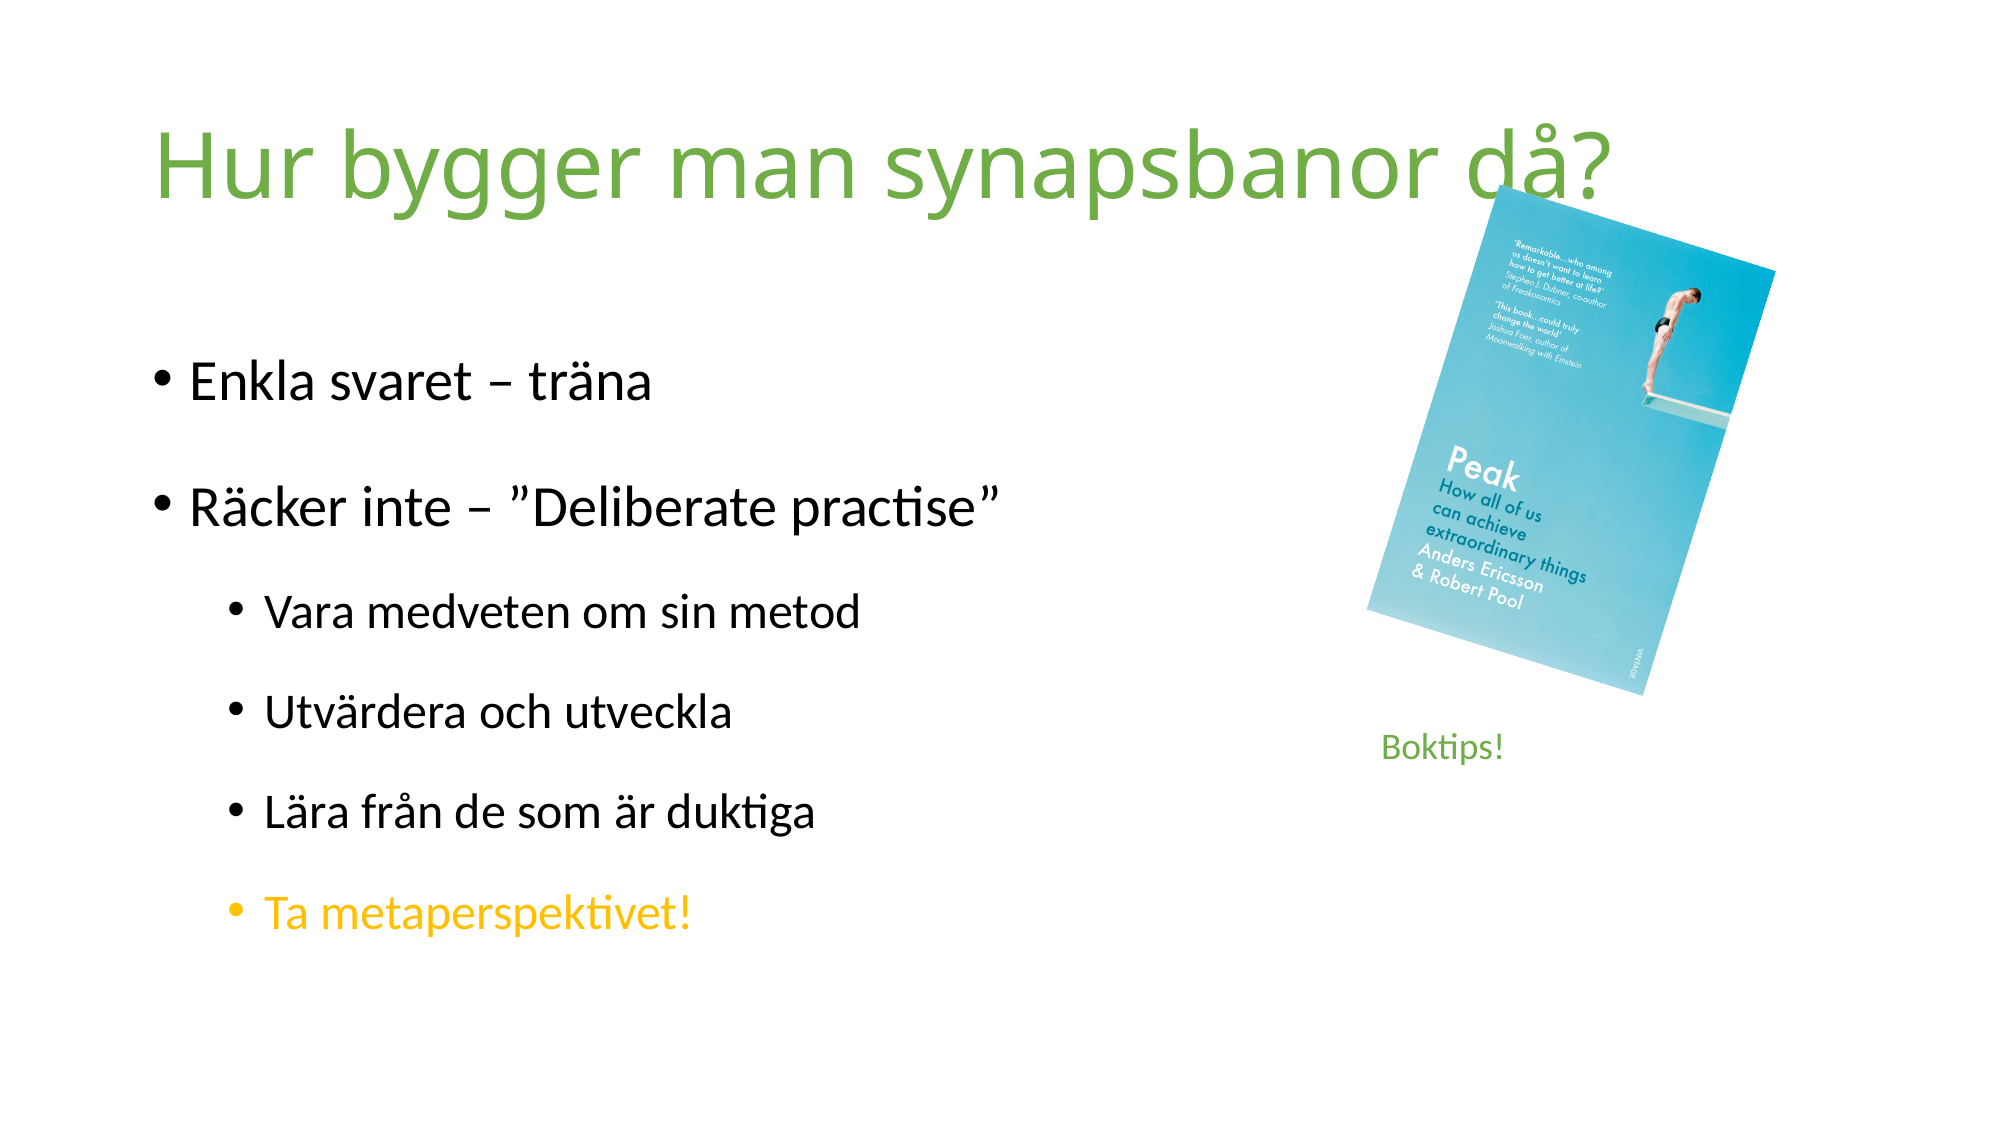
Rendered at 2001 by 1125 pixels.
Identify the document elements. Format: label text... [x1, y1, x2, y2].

picture [1747, 276, 1755, 281]
list Enkla svaret – träna Räcker inte – ”Deliberate practise” Vara medveten om sin metod Utvärdera och utveckla Lära från de som är duktiga Ta metaperspektivet! [137, 299, 1863, 1014]
title Hur bygger man synapsbanor då? [137, 59, 1863, 278]
picture [1367, 185, 1770, 696]
picture [1756, 292, 1763, 301]
text_box Boktips! [1366, 714, 1720, 774]
